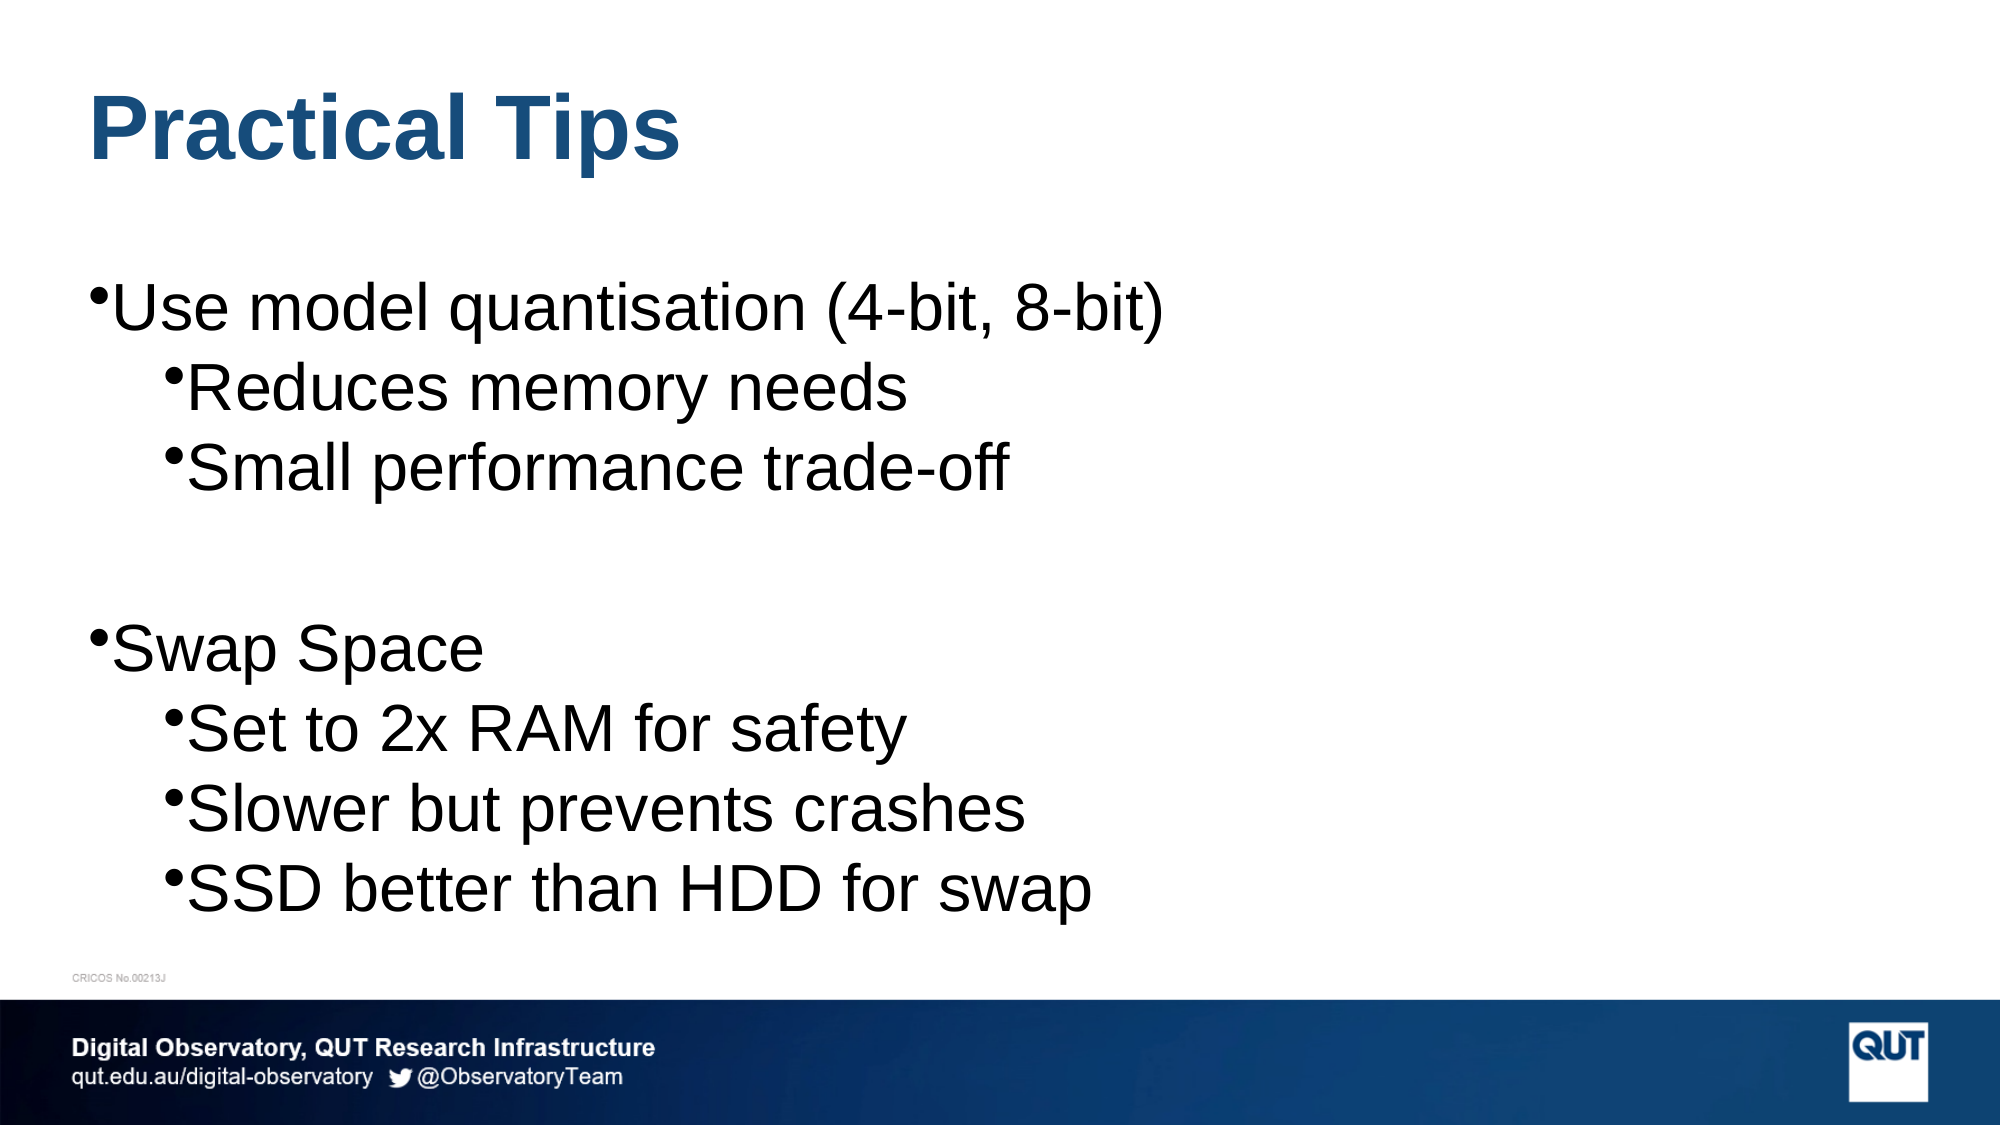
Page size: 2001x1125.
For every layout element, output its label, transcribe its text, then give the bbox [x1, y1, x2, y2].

list Use model quantisation (4-bit, 8-bit) Reduces memory needs Small performance trade-off Swap Space Set to 2x RAM for safety Slower but prevents crashes SSD better than HDD for swap [73, 211, 1211, 978]
picture [0, 965, 2000, 1125]
title Practical Tips [73, 59, 1927, 201]
